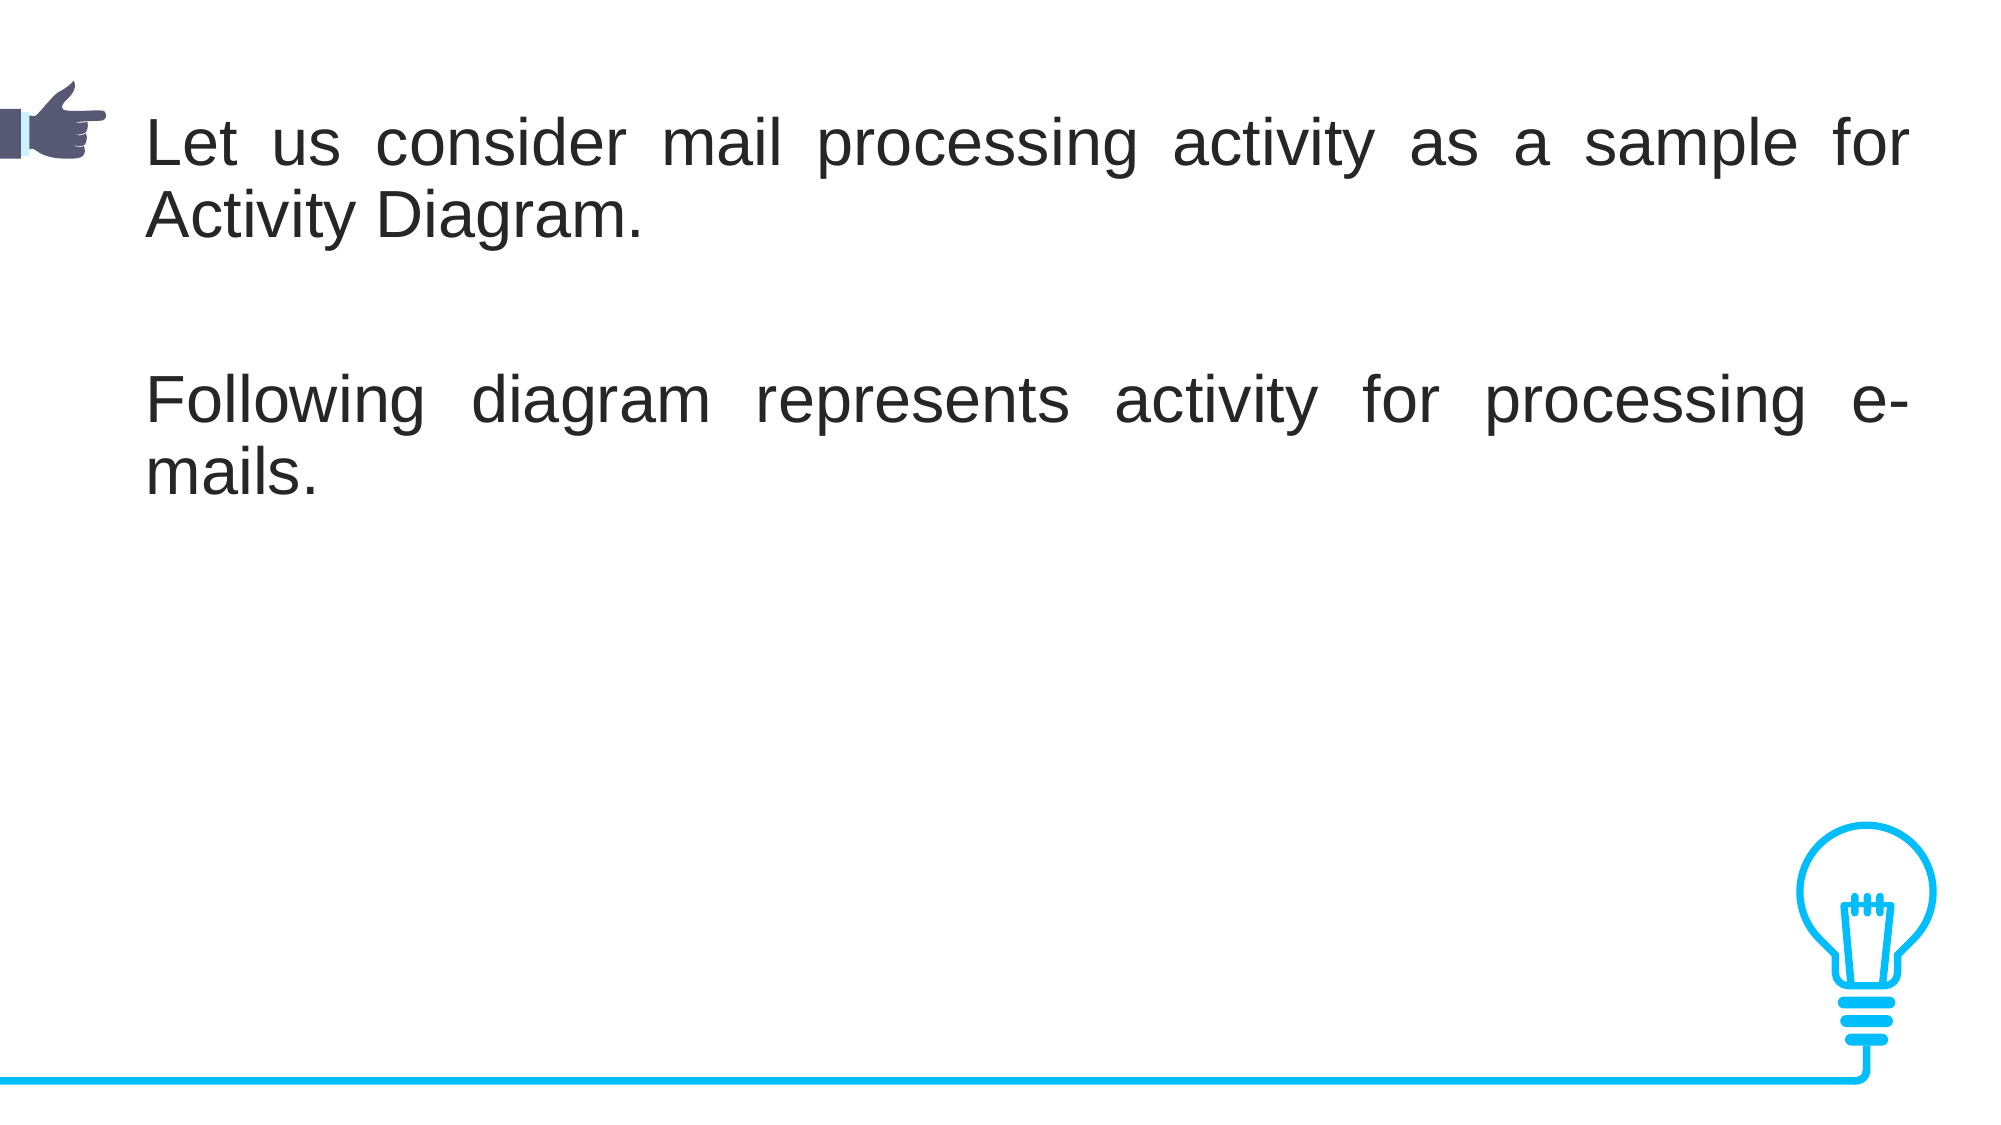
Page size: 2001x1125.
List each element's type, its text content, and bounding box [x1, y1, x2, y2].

list Let us consider mail processing activity as a sample for Activity Diagram. Following diagram represents activity for processing e-mails. [130, 46, 1927, 563]
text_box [0, 80, 107, 159]
